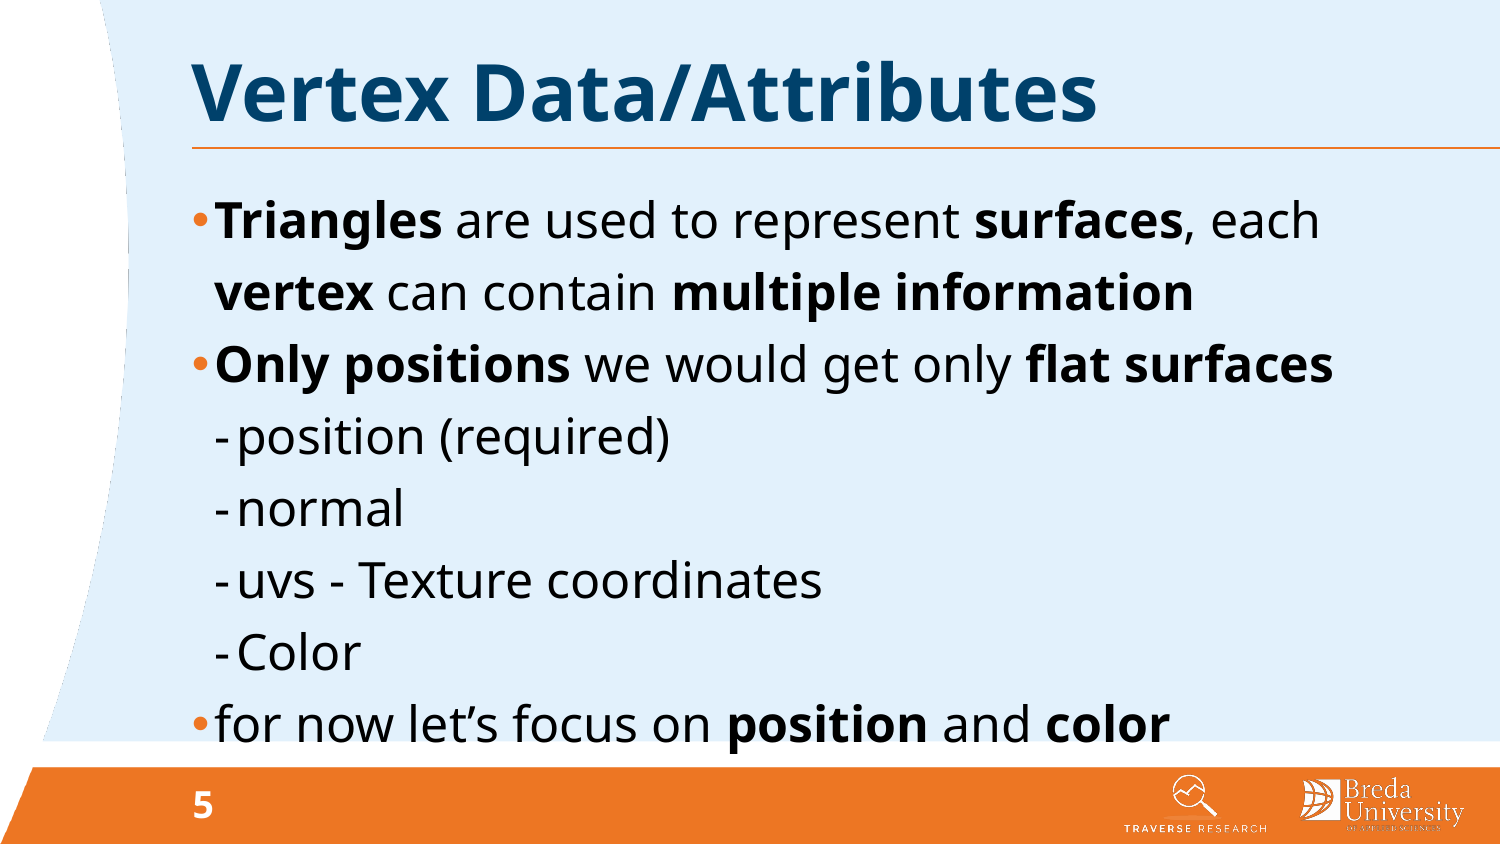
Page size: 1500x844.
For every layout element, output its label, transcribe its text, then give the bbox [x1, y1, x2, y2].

slide_number 5 [177, 773, 351, 819]
picture [0, 0, 1500, 844]
list Triangles are used to represent surfaces, each vertex can contain multiple information Only positions we would get only flat surfaces position (required) normal uvs - Texture coordinates Color for now let’s focus on position and color [191, 176, 1341, 741]
title Vertex Data/Attributes [191, 3, 1341, 138]
